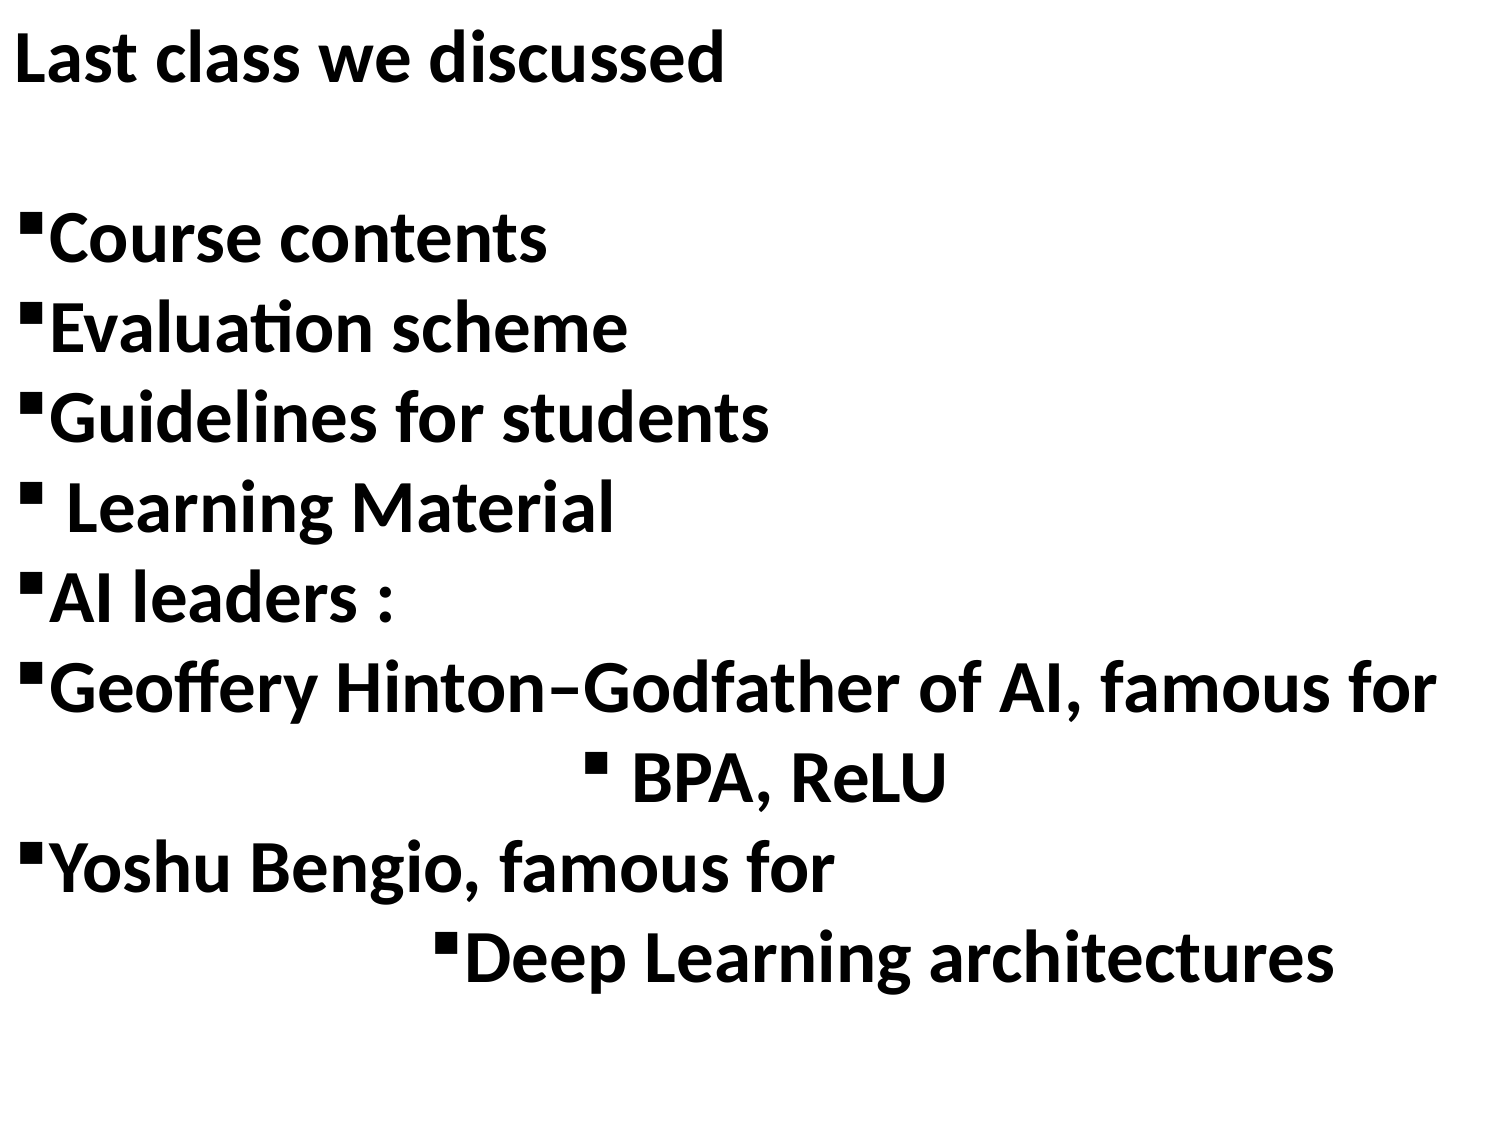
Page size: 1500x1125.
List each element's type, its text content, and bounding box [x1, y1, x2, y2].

text_box Last class we discussed Course contents Evaluation scheme Guidelines for students Learning Material AI leaders : Geoffery Hinton–Godfather of AI, famous for BPA, ReLU Yoshu Bengio, famous for Deep Learning architectures [0, 0, 1463, 1005]
